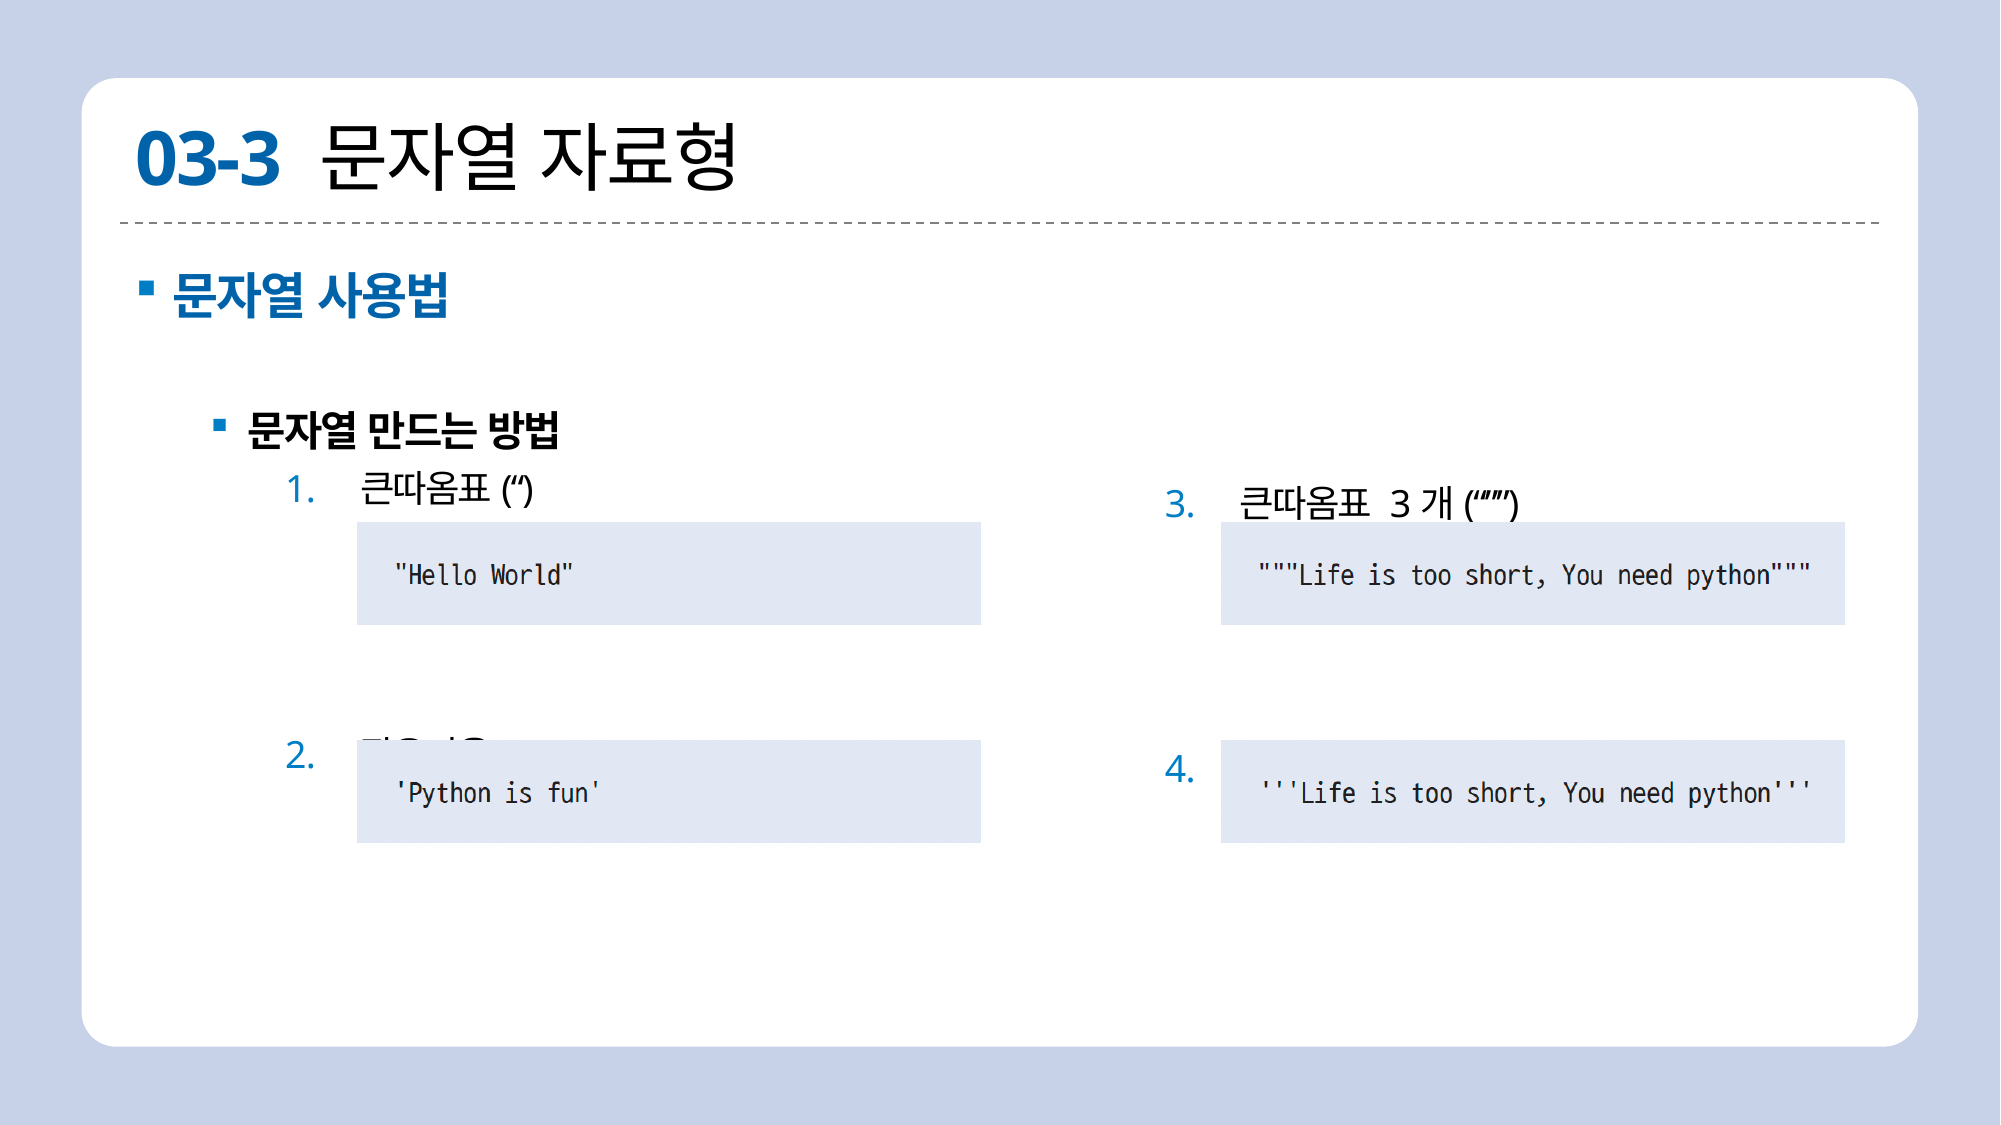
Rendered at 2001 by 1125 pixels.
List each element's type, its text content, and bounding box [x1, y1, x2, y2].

list 문자열 사용법 문자열 만드는 방법 큰따옴표(“) 작은따옴표(‘) [120, 257, 999, 1009]
picture [356, 522, 981, 625]
picture [1221, 522, 1845, 625]
picture [1221, 740, 1845, 843]
list 큰따옴표 3개(“””) 작은따옴표 3개(‘’’) [999, 257, 1880, 1009]
title 03-3 문자열 자료형 [120, 109, 1880, 209]
picture [356, 740, 981, 843]
